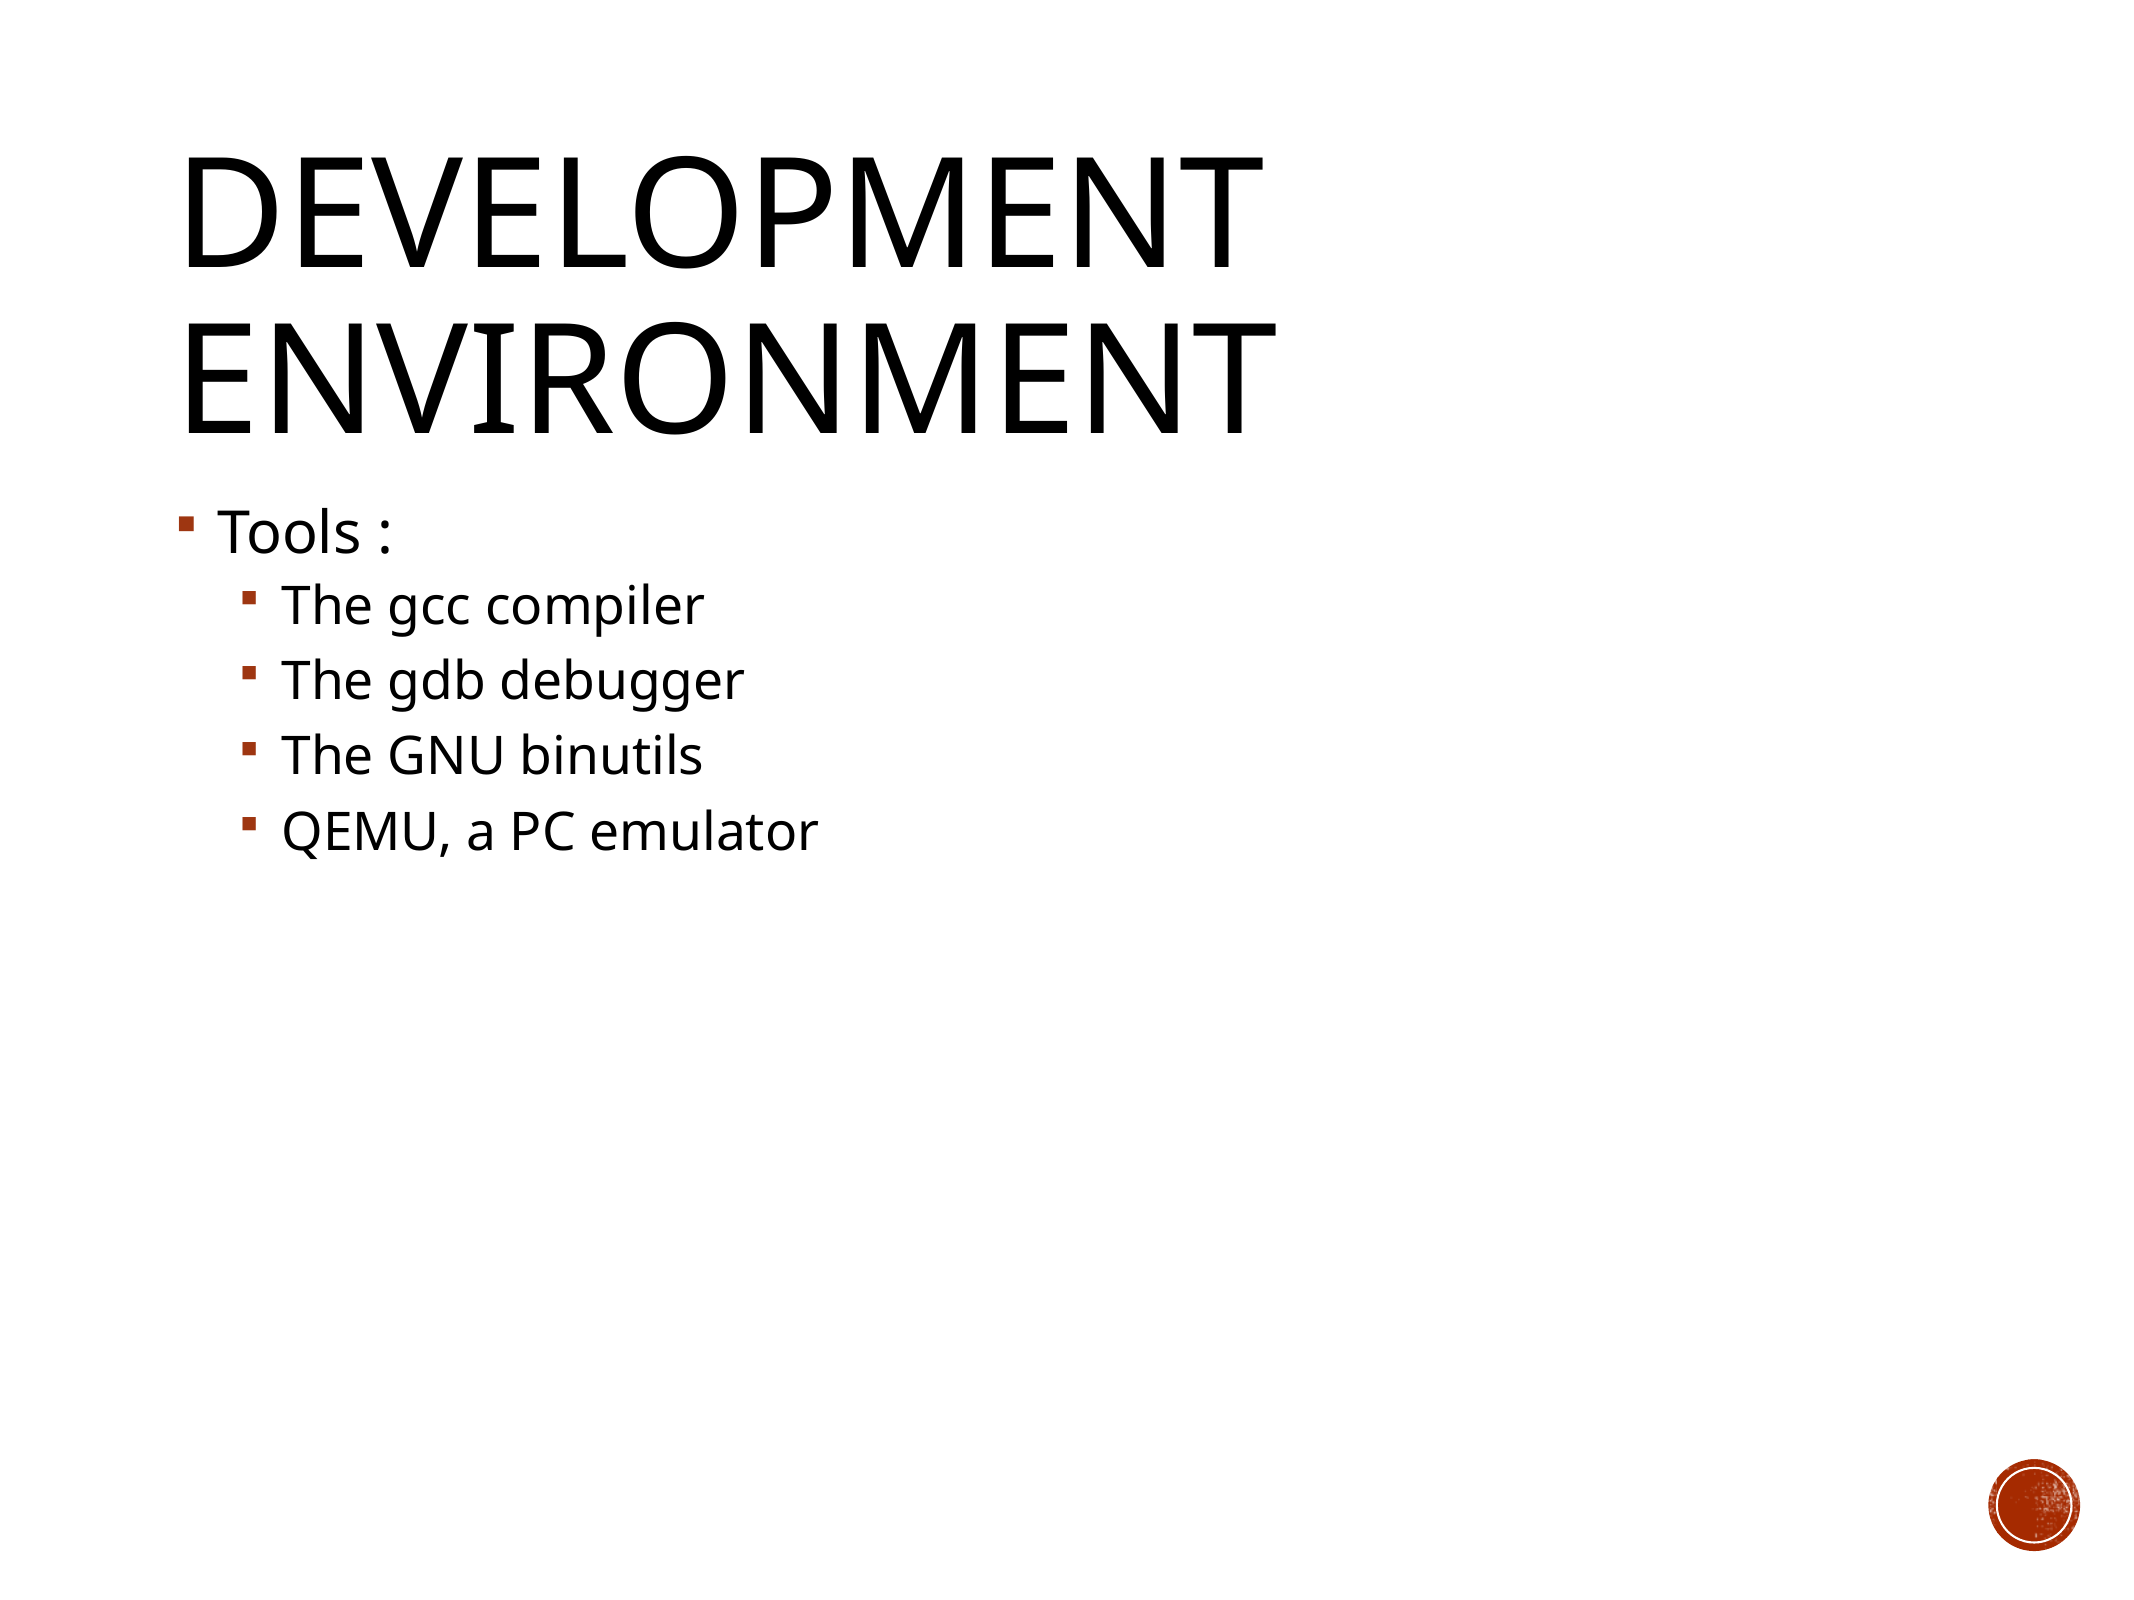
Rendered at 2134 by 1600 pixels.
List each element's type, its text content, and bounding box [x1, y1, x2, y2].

list Tools : The gcc compiler The gdb debugger The GNU binutils QEMU, a PC emulator [159, 494, 1974, 1440]
title Development Environment [159, 113, 1974, 489]
